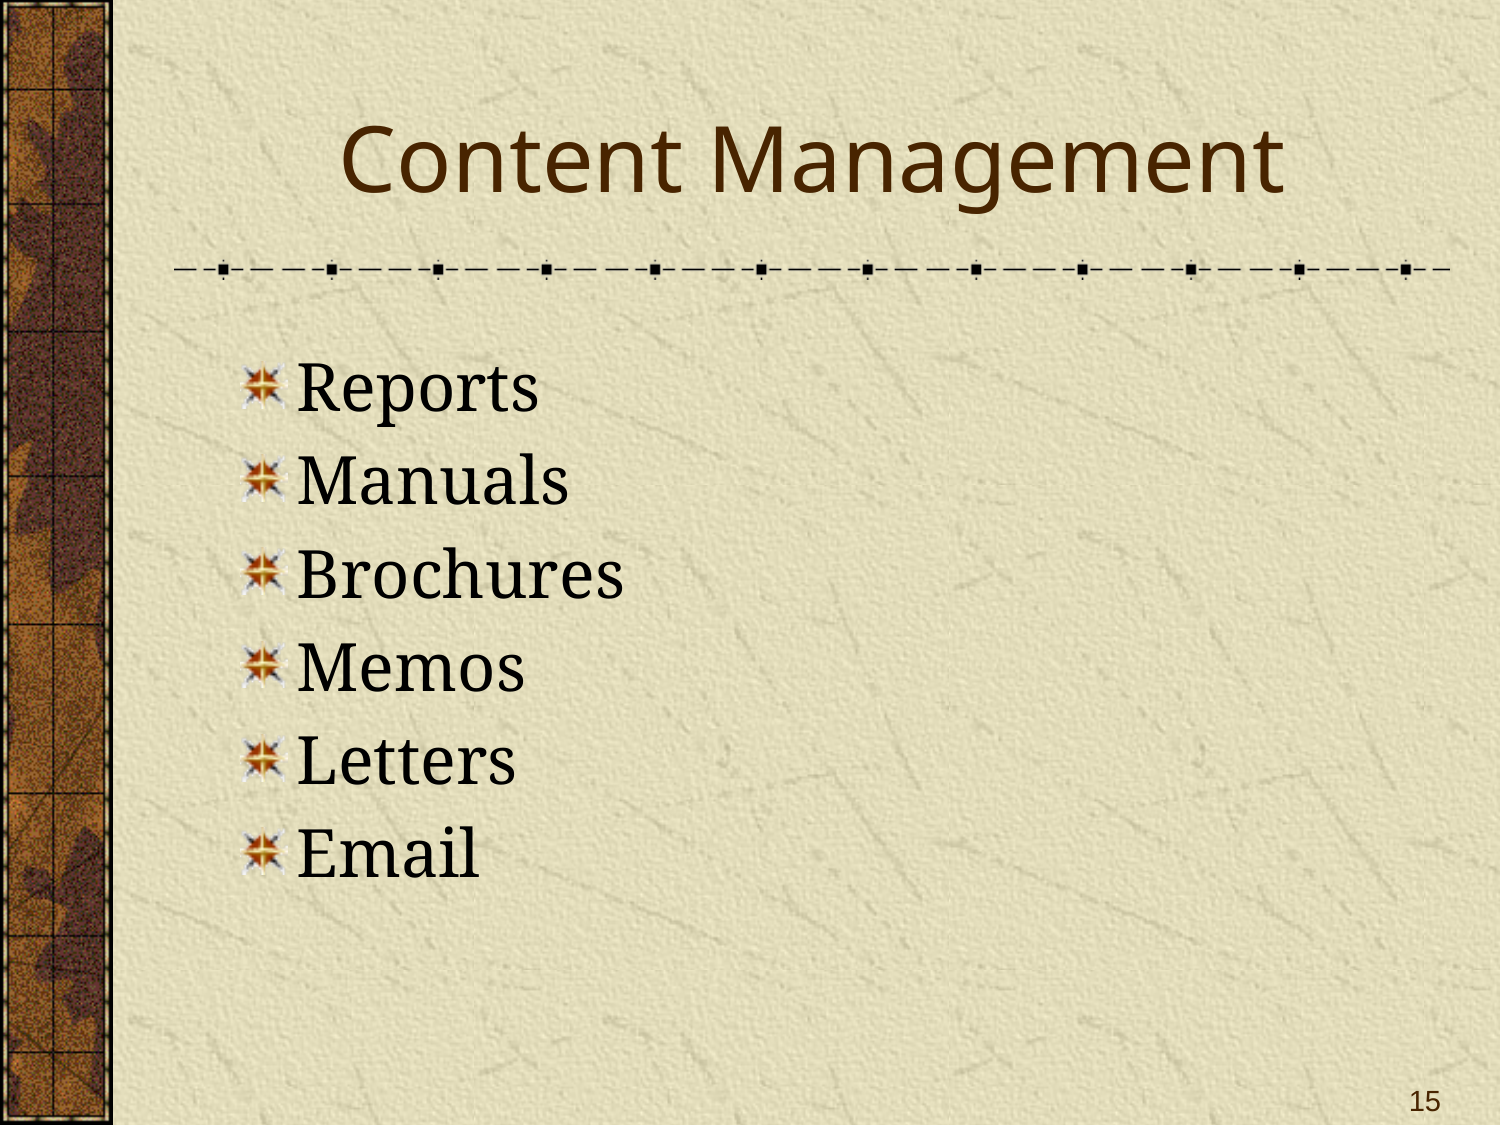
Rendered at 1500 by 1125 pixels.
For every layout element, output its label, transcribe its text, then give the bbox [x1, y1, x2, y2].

picture [240, 827, 288, 875]
picture [240, 361, 288, 409]
picture [240, 454, 288, 502]
picture [240, 547, 288, 595]
slide_number 15 [1349, 1049, 1500, 1125]
picture [240, 641, 288, 688]
title Content Management [174, 62, 1451, 251]
picture [240, 734, 288, 782]
list Reports Manuals Brochures Memos Letters Email [225, 337, 1500, 1013]
picture [0, 0, 1500, 1125]
